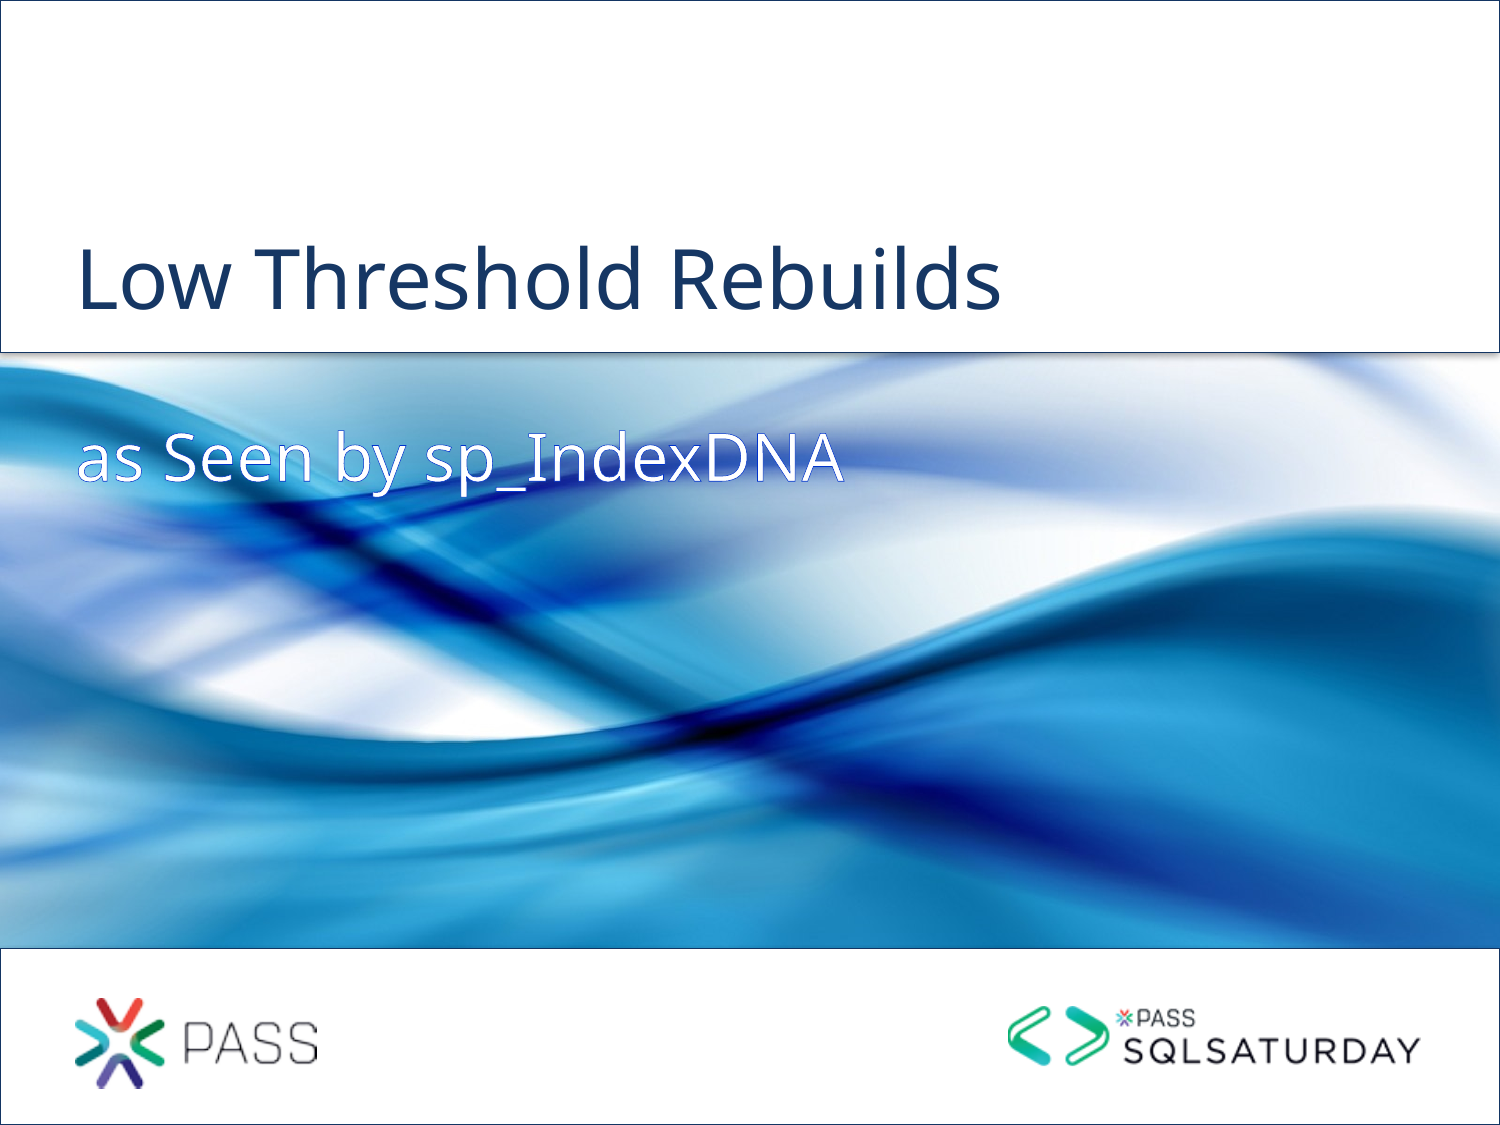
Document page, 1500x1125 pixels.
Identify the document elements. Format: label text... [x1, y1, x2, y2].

picture [75, 998, 317, 1089]
picture [976, 928, 989, 932]
picture [1008, 1006, 1421, 1068]
title Low Threshold Rebuilds [75, 84, 1421, 326]
subtitle as Seen by sp_IndexDNA [75, 399, 1421, 687]
picture [0, 353, 1500, 948]
